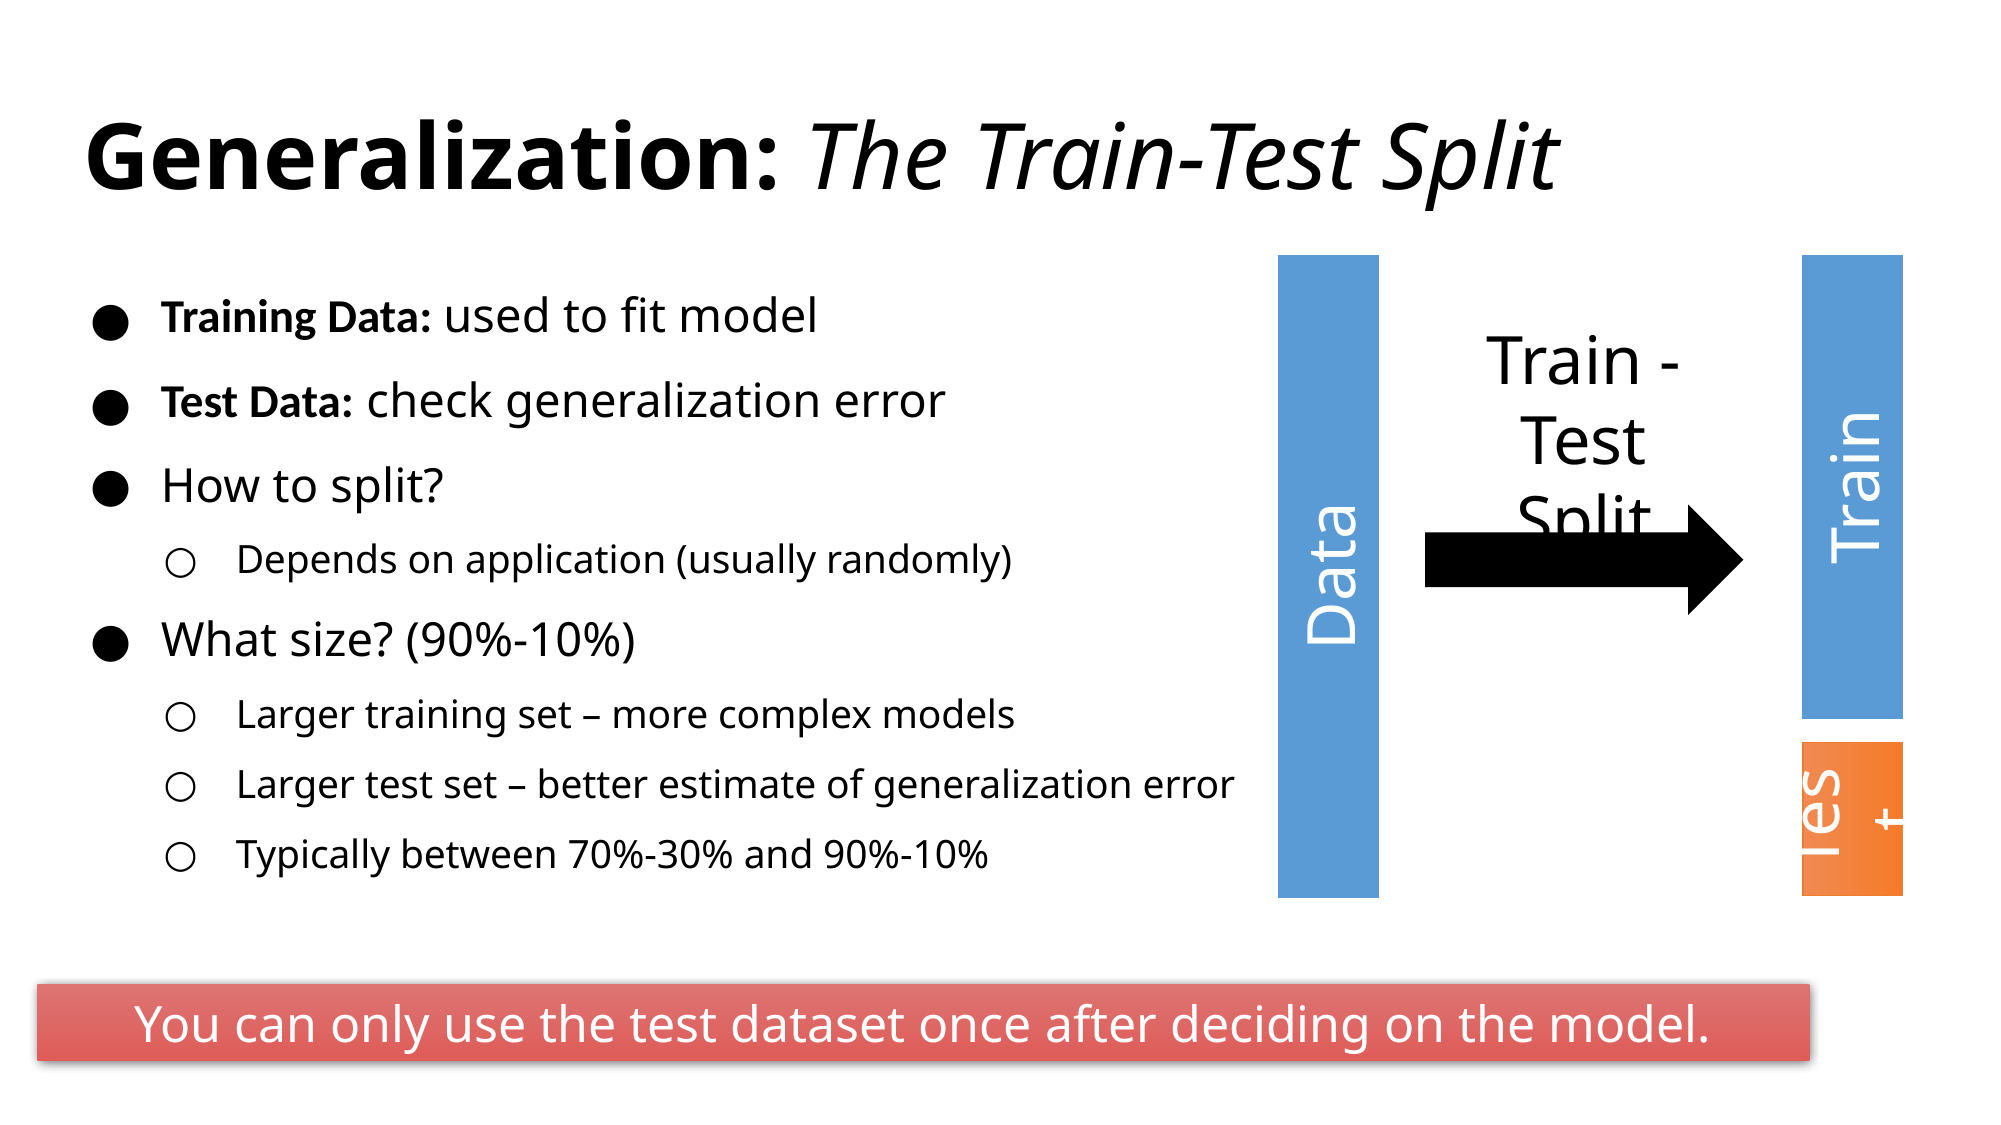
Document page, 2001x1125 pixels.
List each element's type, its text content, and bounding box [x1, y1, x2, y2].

list Training Data: used to fit model Test Data: check generalization error How to split? Depends on application (usually randomly) What size? (90%-10%) Larger training set – more complex models Larger test set – better estimate of generalization error Typically between 70%-30% and 90%-10% [70, 249, 1267, 964]
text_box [1279, 255, 1902, 898]
text_box You can only use the test dataset once after deciding on the model. [37, 984, 1810, 1061]
title Generalization: The Train-Test Split [68, 97, 1932, 223]
